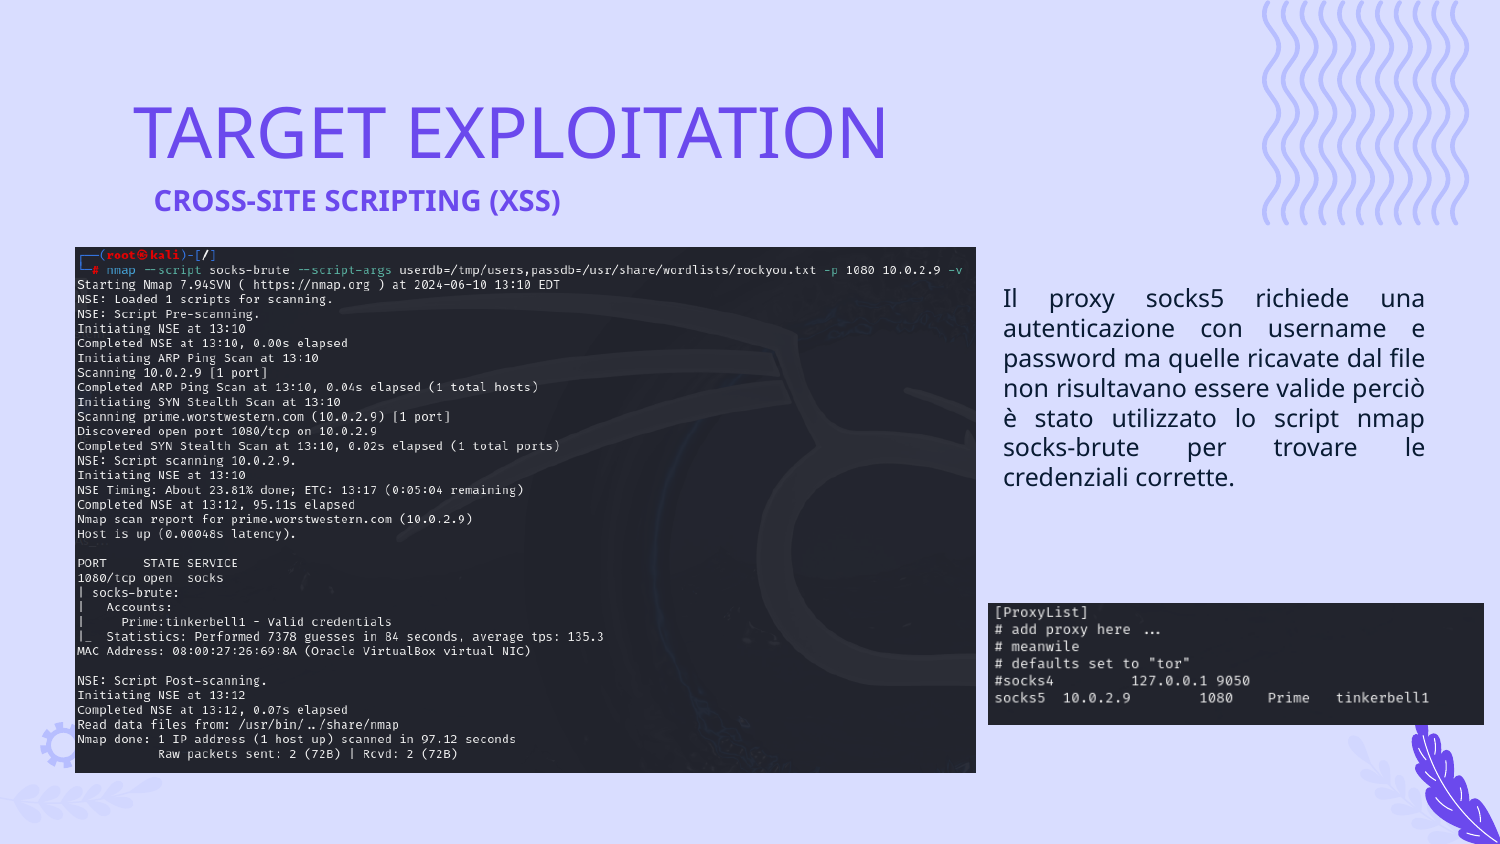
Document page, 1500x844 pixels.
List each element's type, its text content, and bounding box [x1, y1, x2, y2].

picture [987, 603, 1484, 725]
text_box CROSS-SITE SCRIPTING (XSS) [138, 166, 634, 219]
picture [75, 247, 976, 773]
title TARGET EXPLOITATION [118, 72, 1382, 167]
text_box Il proxy socks5 richiede una autenticazione con username e password ma quelle ricavate dal file non risultavano essere valide perciò è stato utilizzato lo script nmap socks-brute per trovare le credenziali corrette. [988, 267, 1441, 527]
